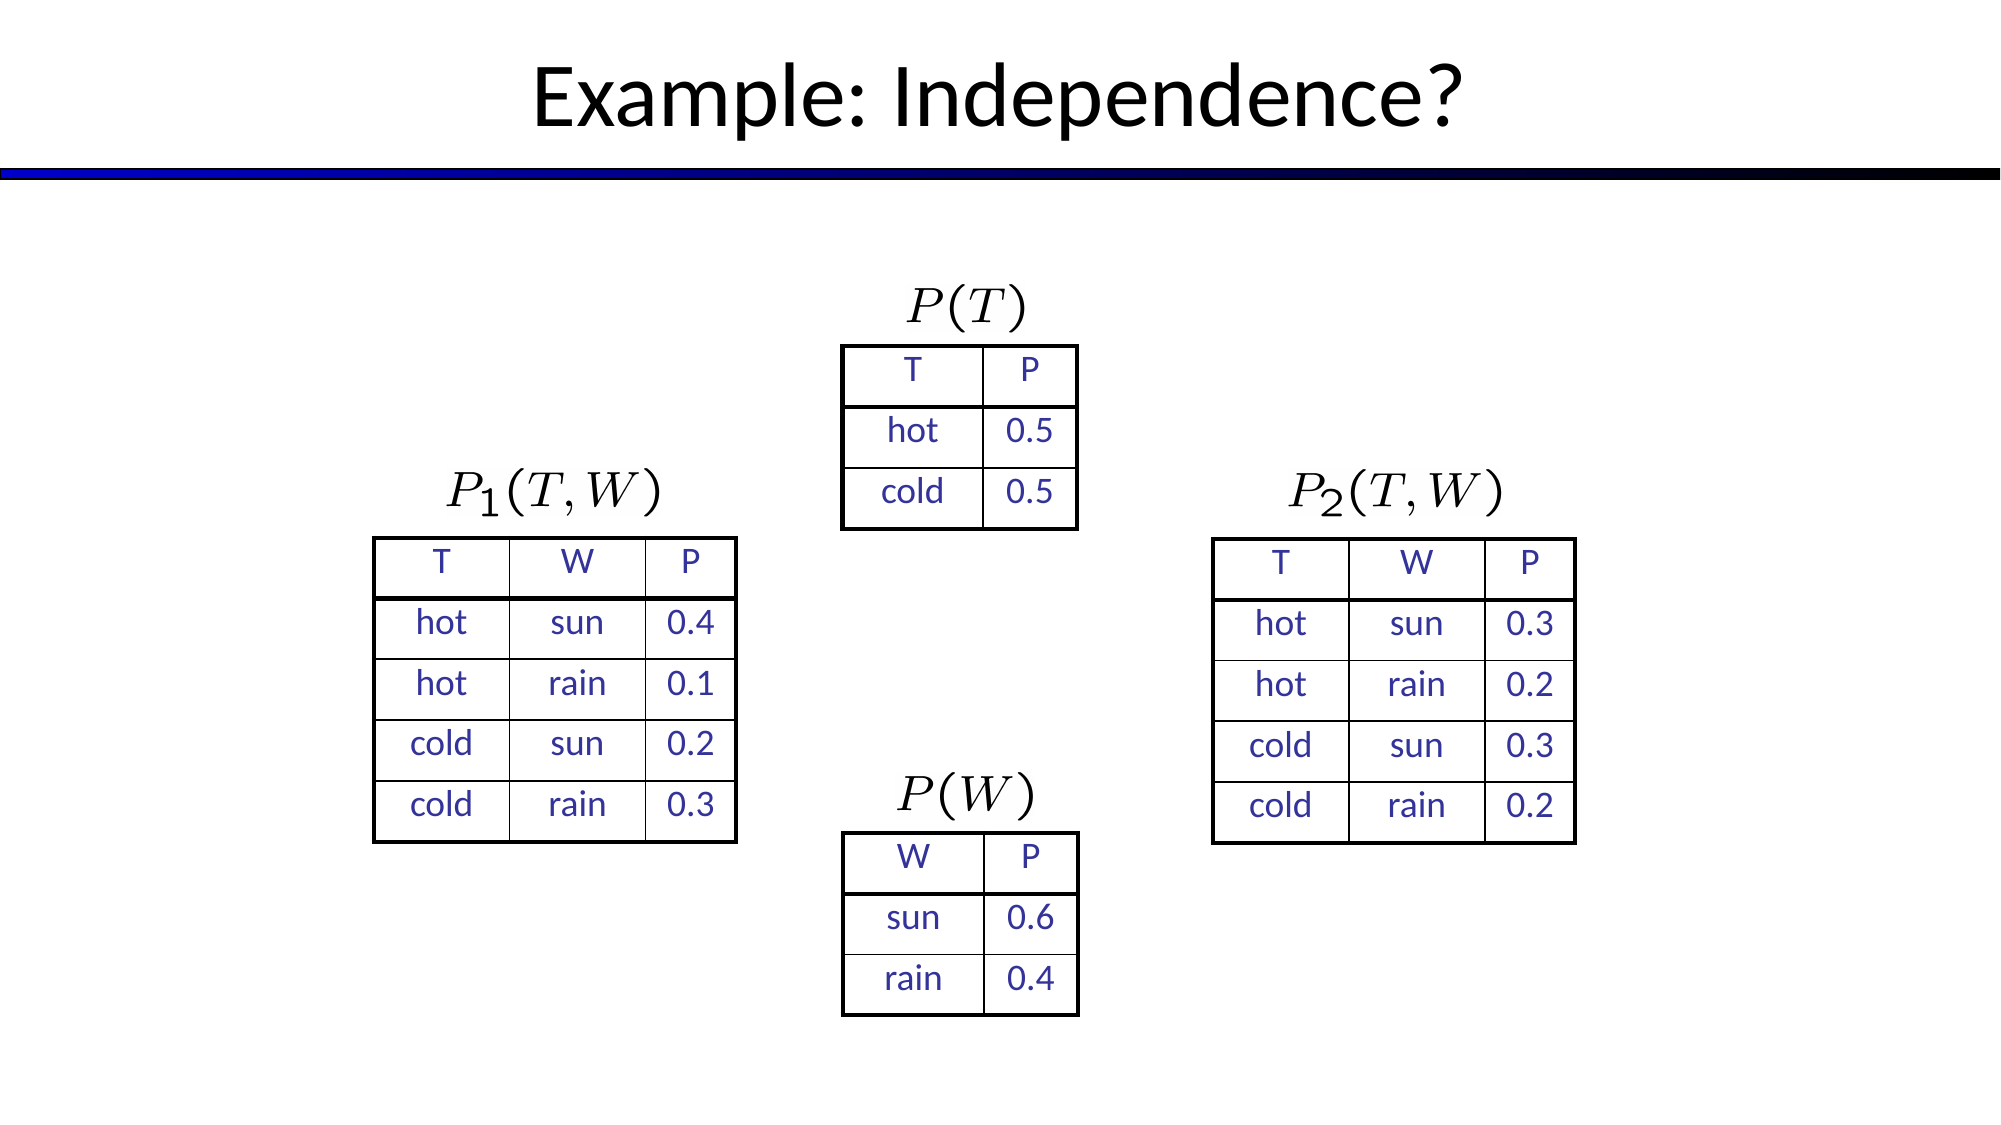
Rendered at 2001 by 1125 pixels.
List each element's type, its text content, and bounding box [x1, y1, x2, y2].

table_header T [845, 348, 982, 405]
picture [905, 283, 1026, 334]
title Example: Independence? [0, 0, 2000, 184]
table_cell hot [845, 409, 982, 467]
table_cell 0.2 [1486, 783, 1573, 841]
table_cell cold [845, 469, 982, 527]
table_header W [1350, 541, 1484, 598]
table_cell 0.2 [1486, 661, 1573, 720]
table_header T [1215, 541, 1348, 598]
table_cell 0.3 [646, 782, 734, 840]
table_header W [845, 835, 983, 892]
table_header P [985, 835, 1076, 892]
picture [446, 466, 660, 517]
table_cell cold [376, 782, 509, 840]
table_cell sun [510, 601, 645, 658]
picture [1288, 467, 1503, 518]
table_cell 0.6 [985, 896, 1076, 954]
table_cell 0.5 [984, 409, 1075, 467]
table_cell hot [376, 601, 509, 658]
table_cell 0.5 [984, 469, 1075, 527]
table_cell sun [845, 896, 983, 954]
table_cell 0.3 [1486, 602, 1573, 660]
table_cell 0.1 [646, 660, 734, 719]
table_cell hot [376, 660, 509, 719]
table_cell hot [1215, 661, 1348, 720]
picture [895, 771, 1036, 821]
table_header P [1486, 541, 1573, 598]
table_cell rain [1350, 661, 1484, 720]
table_cell 0.3 [1486, 722, 1573, 781]
table_header W [510, 540, 645, 596]
table_header P [984, 348, 1075, 405]
table_cell rain [510, 660, 645, 719]
table_cell sun [1350, 722, 1484, 781]
table_cell sun [1350, 602, 1484, 660]
table_cell hot [1215, 602, 1348, 660]
table_cell sun [510, 721, 645, 780]
table_cell 0.4 [646, 601, 734, 658]
table_cell rain [1350, 783, 1484, 841]
table_cell 0.4 [985, 955, 1076, 1013]
table_cell cold [1215, 783, 1348, 841]
table_cell cold [376, 721, 509, 780]
table_cell 0.2 [646, 721, 734, 780]
table_cell rain [845, 955, 983, 1013]
table_header P [646, 540, 734, 596]
table_header T [376, 540, 509, 596]
table_cell cold [1215, 722, 1348, 781]
table_cell rain [510, 782, 645, 840]
